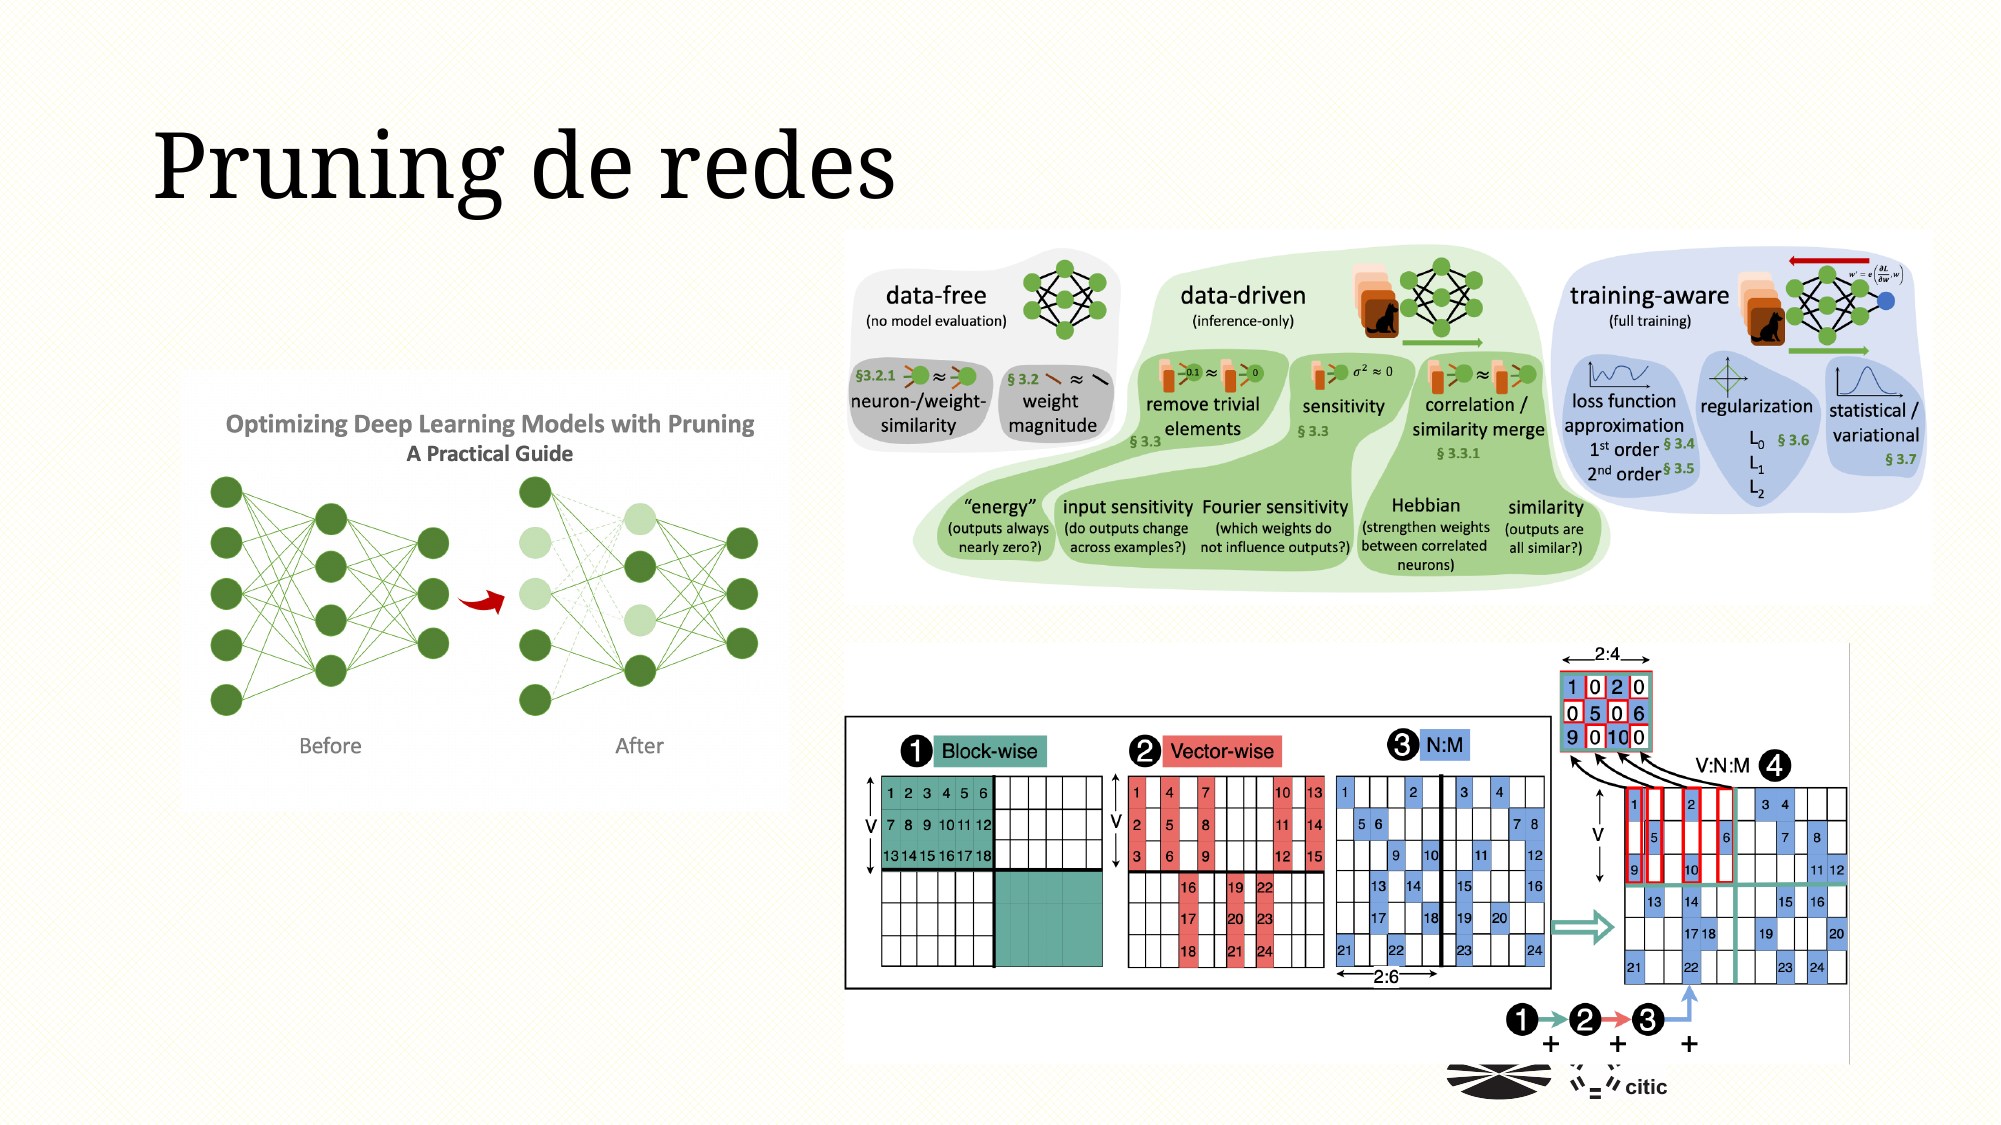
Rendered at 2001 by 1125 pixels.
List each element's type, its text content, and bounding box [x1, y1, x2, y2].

picture [842, 642, 1850, 1101]
picture [842, 228, 1933, 605]
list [181, 370, 790, 812]
title Pruning de redes [137, 59, 1863, 278]
